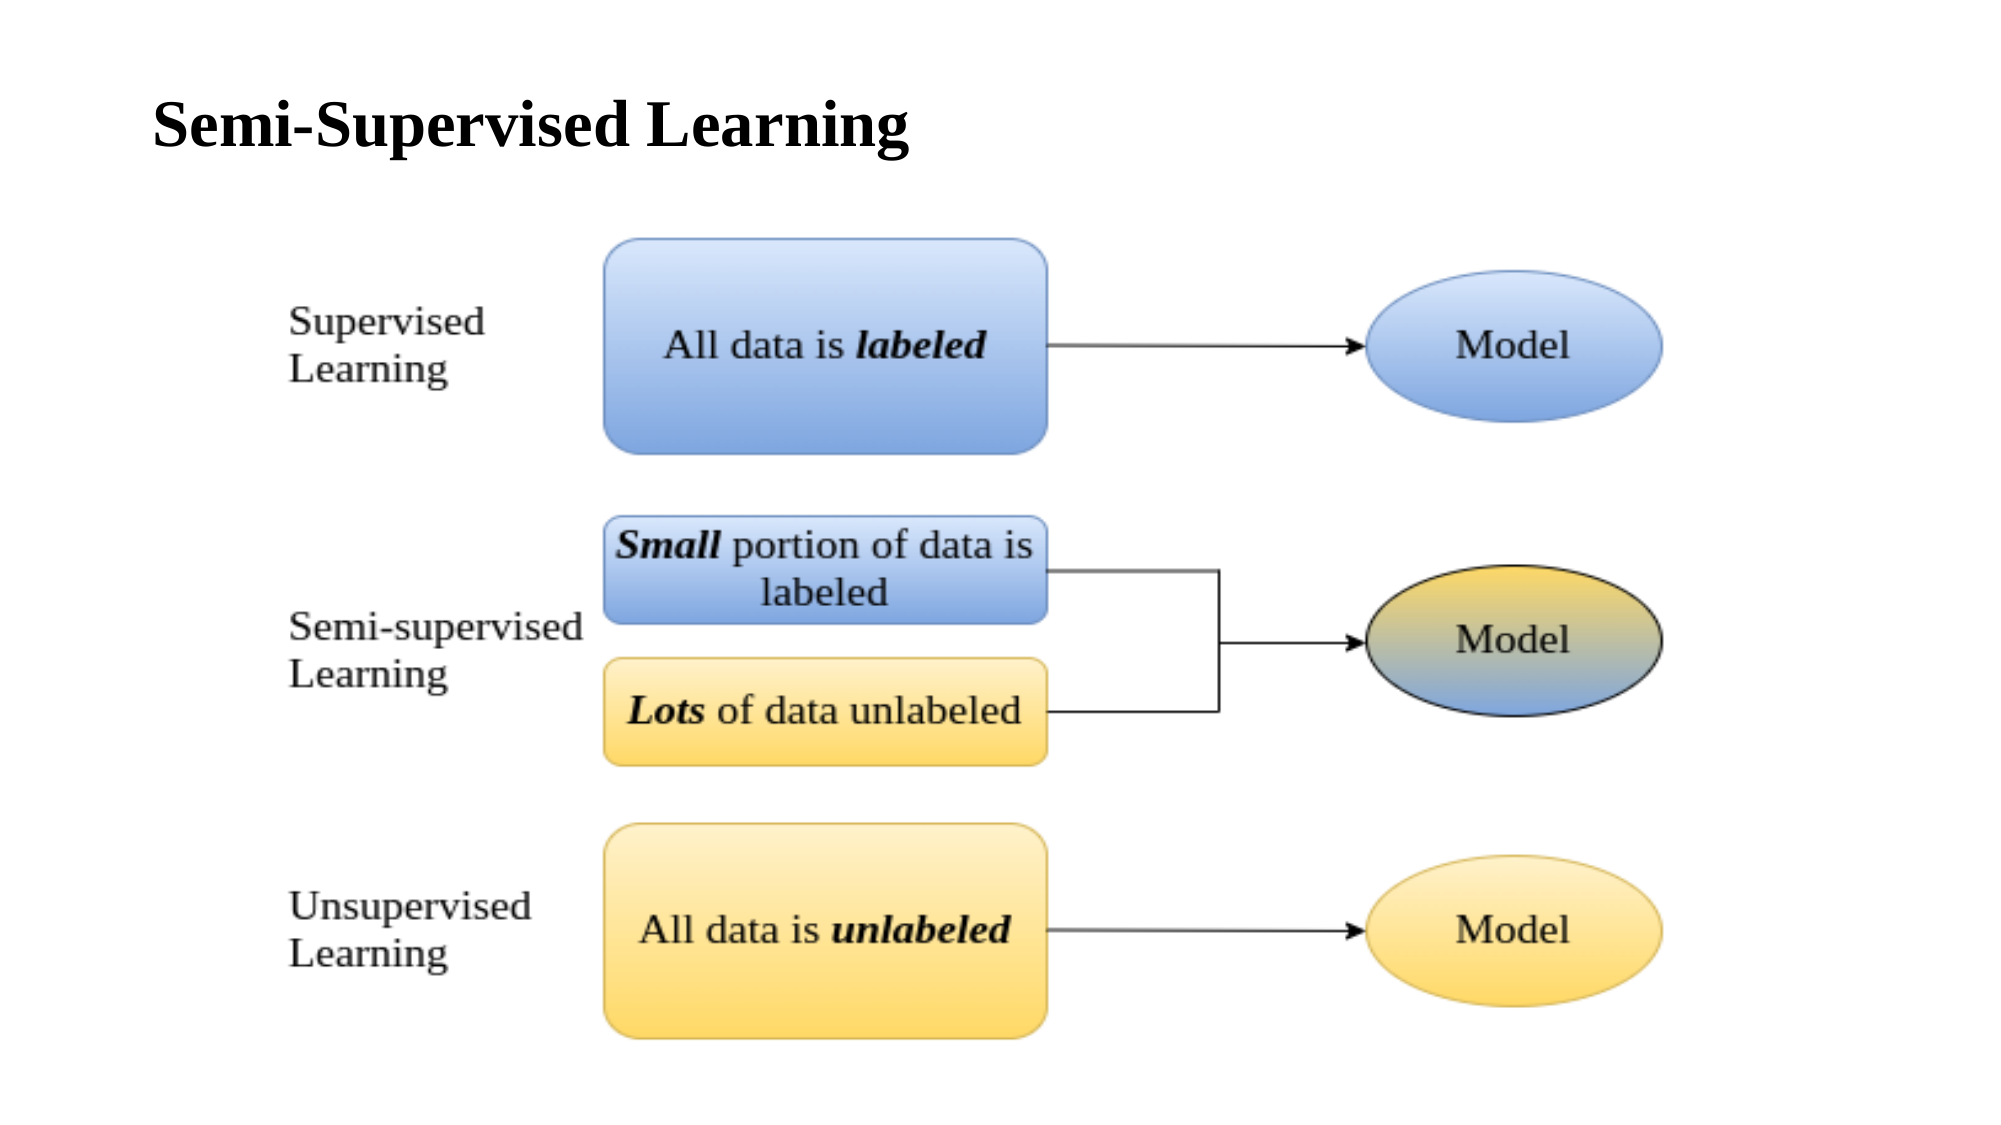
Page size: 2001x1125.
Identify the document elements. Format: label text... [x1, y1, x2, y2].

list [230, 189, 1735, 1066]
title Semi-Supervised Learning [137, 59, 1863, 190]
